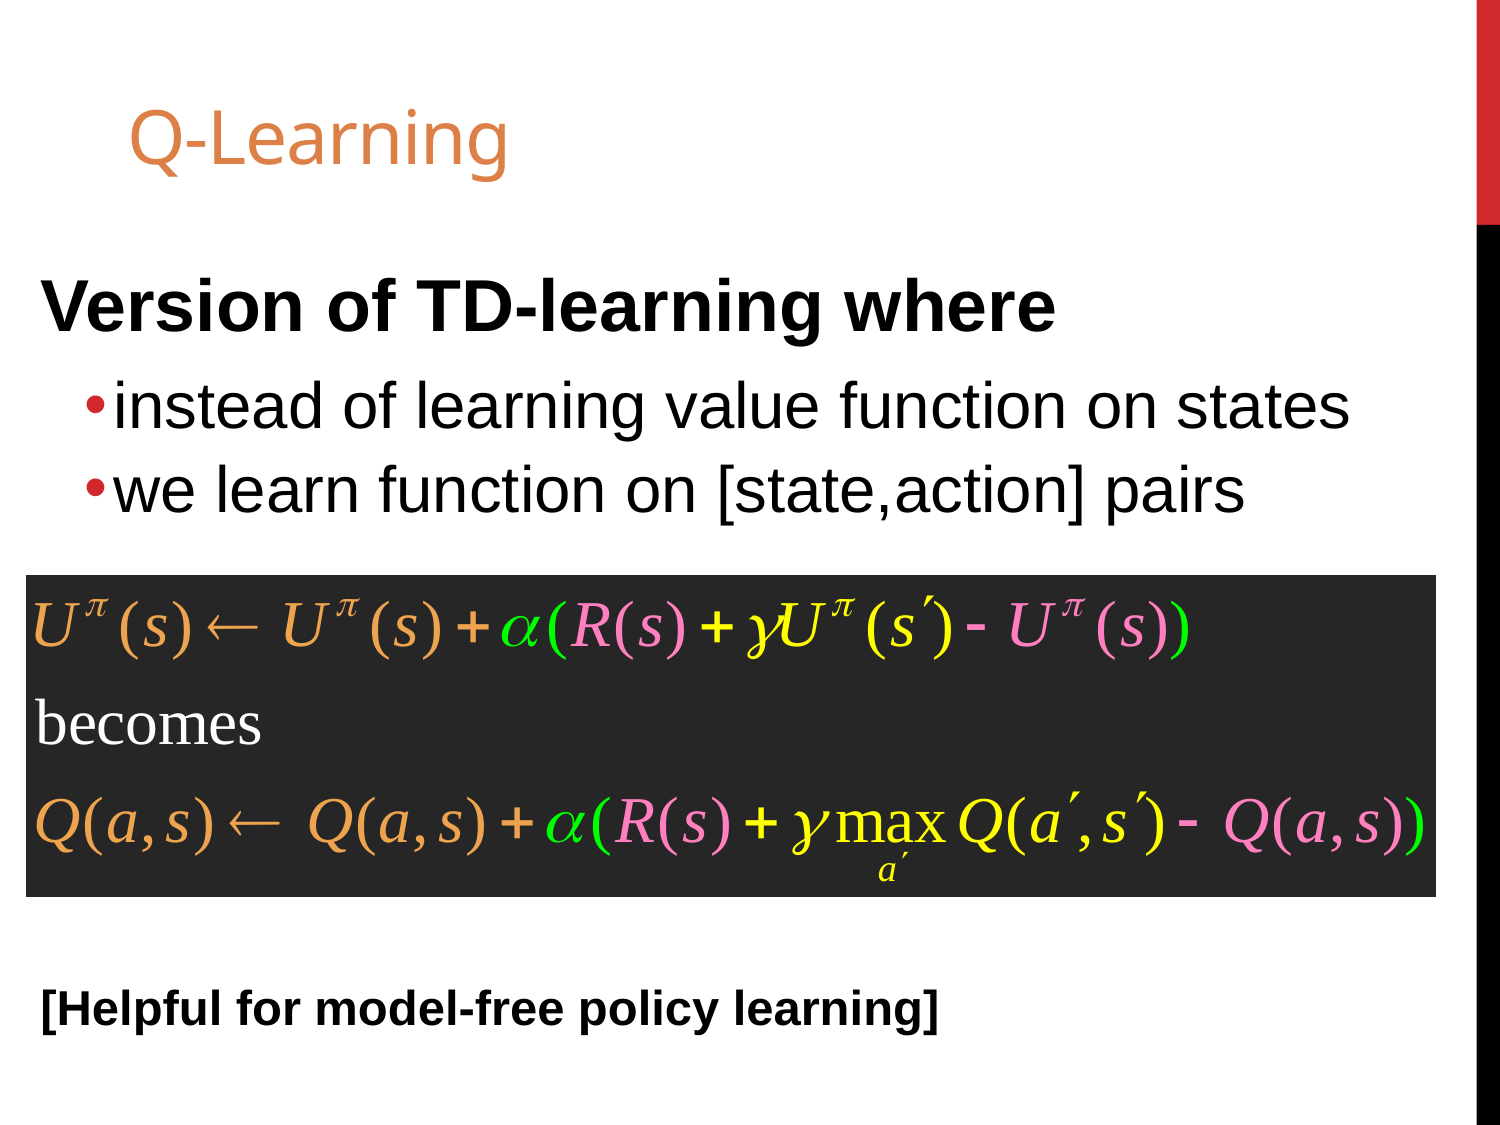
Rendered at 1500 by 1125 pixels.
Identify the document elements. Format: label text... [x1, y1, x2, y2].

title Q-Learning [112, 0, 1388, 188]
list Version of TD-learning where instead of learning value function on states we learn function on [state,action] pairs [Helpful for model-free policy learning] [25, 260, 1477, 1048]
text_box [24, 574, 1437, 898]
